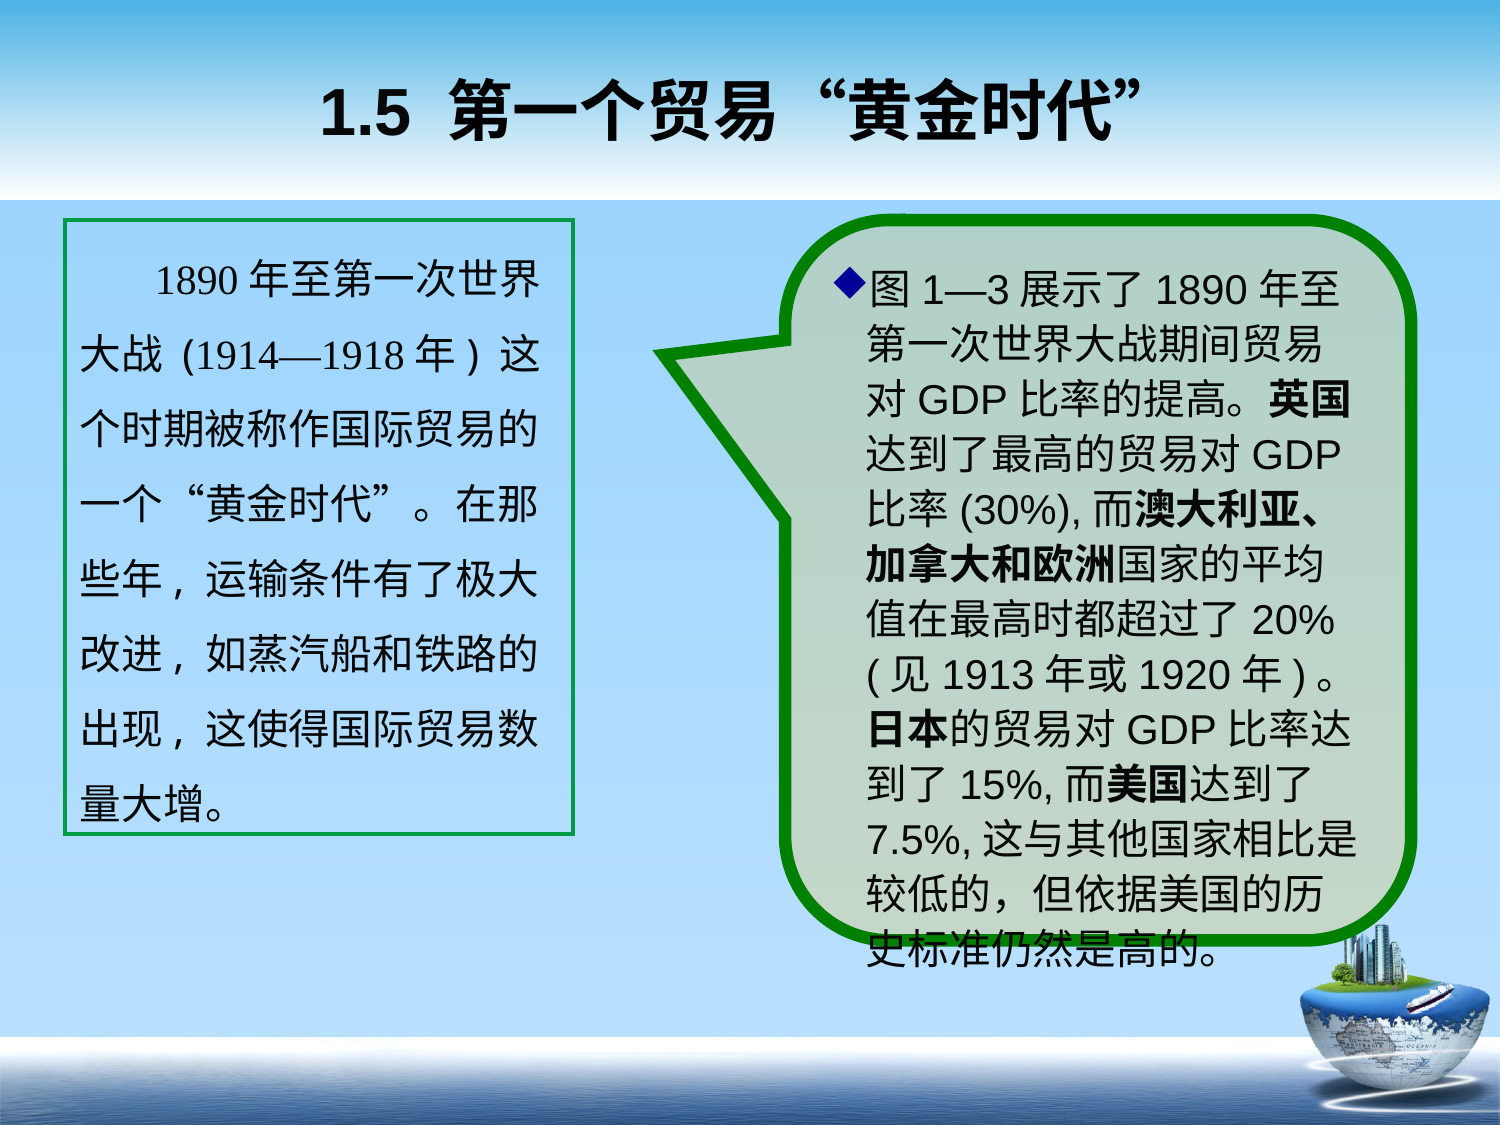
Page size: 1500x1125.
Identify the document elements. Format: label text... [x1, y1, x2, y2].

list 1890年至第一次世界大战 (1914—1918年) 这个时期被称作国际贸易的一个“黄金时代”。在那些年, 运输条件有了极大改进, 如蒸汽船和铁路的出现, 这使得国际贸易数量大增。 [64, 219, 574, 835]
picture [0, 920, 1500, 1125]
text_box 图1—3展示了1890年至第一次世界大战期间贸易对GDP比率的提高。英国达到了最高的贸易对GDP比率(30%),而澳大利亚、加拿大和欧洲国家的平均值在最高时都超过了20%(见1913年或1920年)。日本的贸易对GDP比率达到了15%,而美国达到了7.5%,这与其他国家相比是较低的，但依据美国的历史标准仍然是高的。 [663, 219, 1412, 941]
title 1.5 第一个贸易“黄金时代” [74, 37, 1426, 181]
